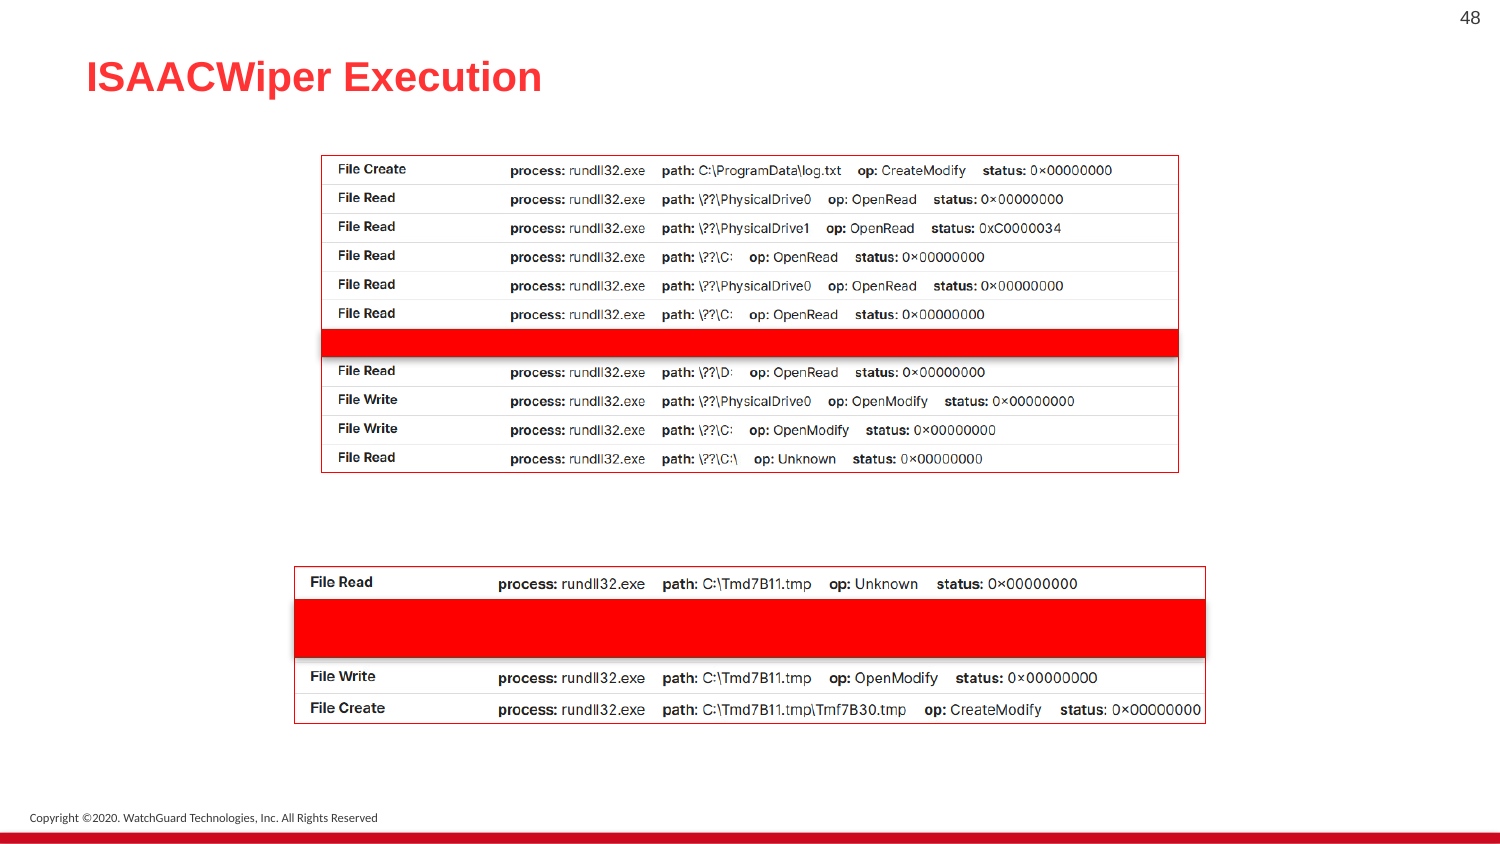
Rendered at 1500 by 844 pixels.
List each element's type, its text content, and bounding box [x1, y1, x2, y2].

slide_number 48 [1398, 0, 1497, 40]
picture [294, 566, 1206, 724]
text_box ISAACWiper Execution [74, 33, 1425, 117]
picture [321, 155, 1179, 473]
